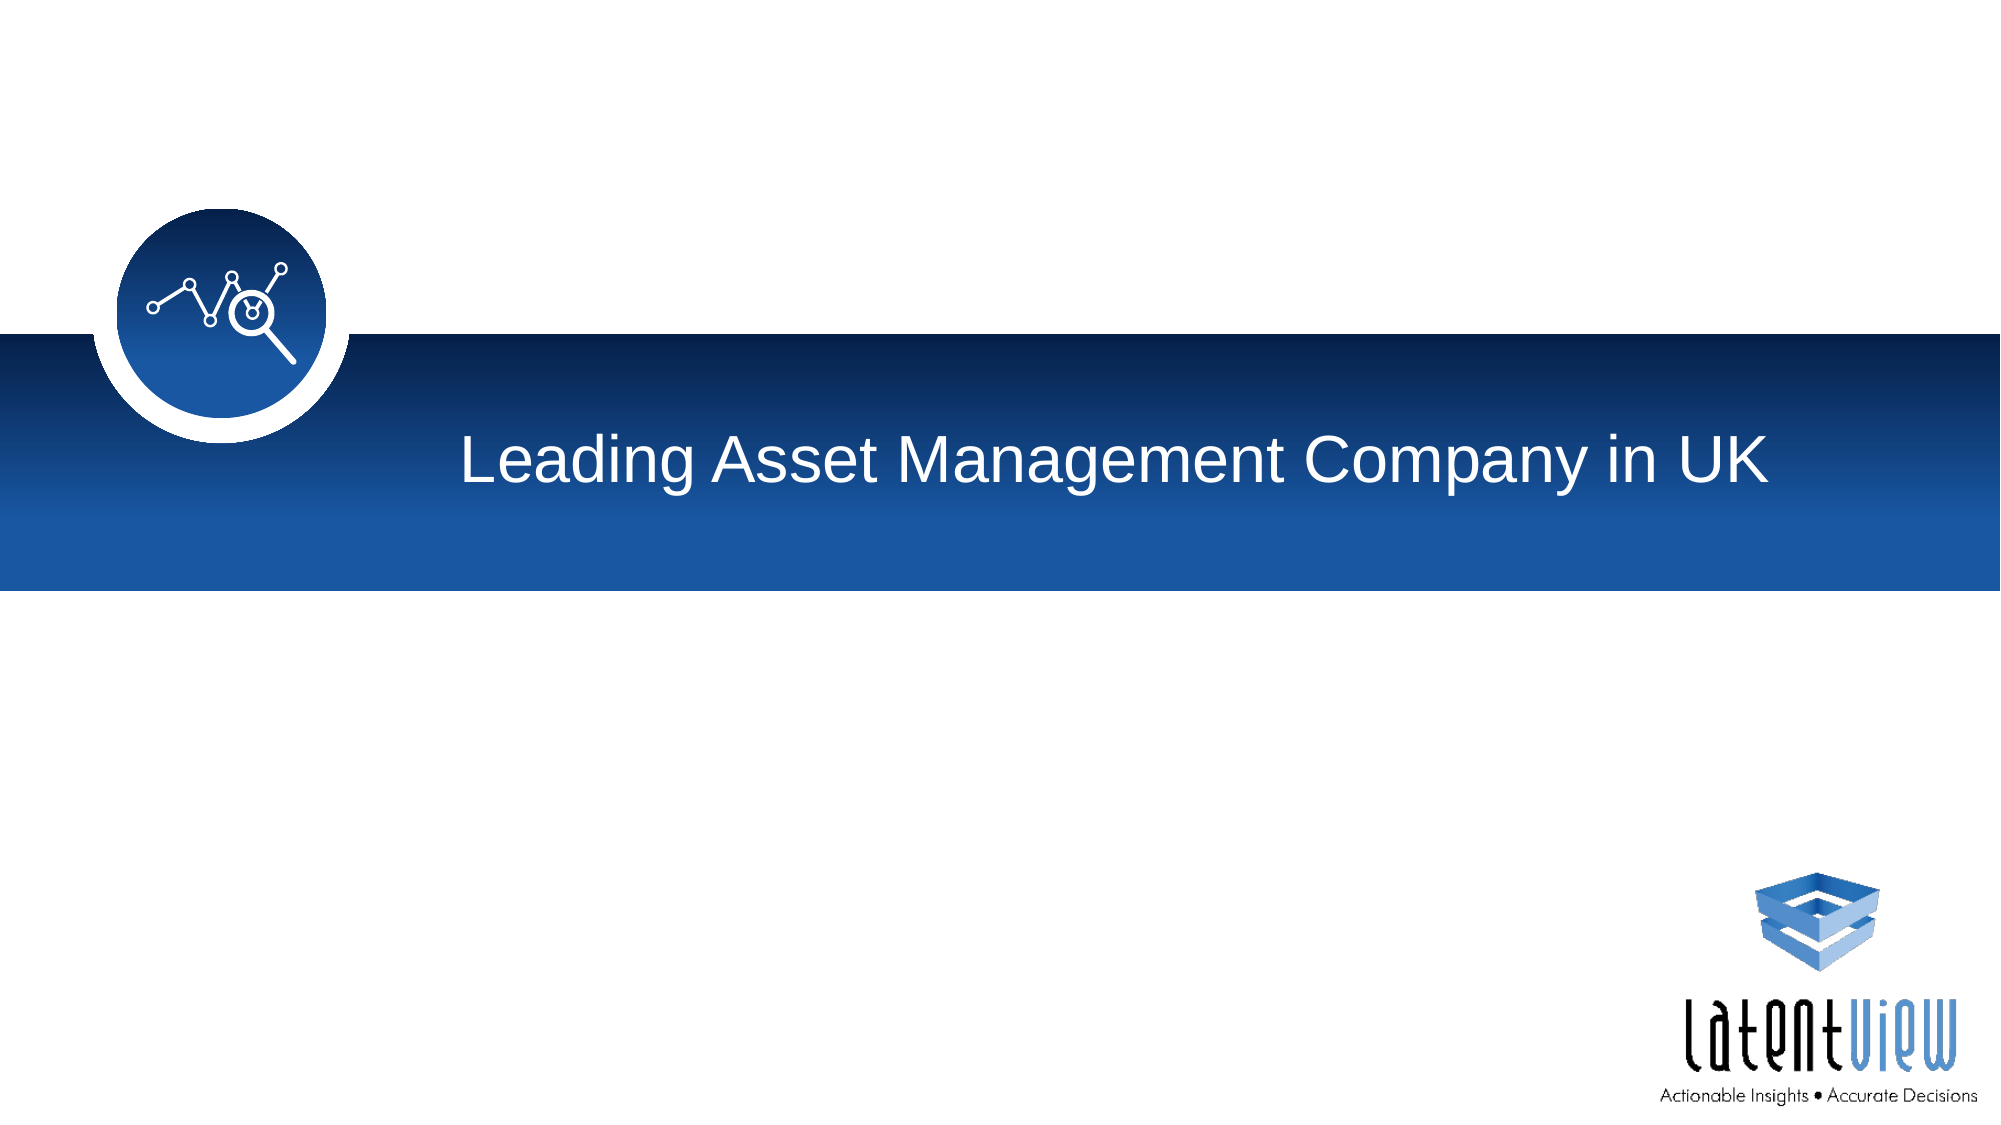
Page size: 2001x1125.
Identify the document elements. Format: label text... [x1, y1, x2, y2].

picture [1610, 841, 2001, 1125]
list Leading Asset Management Company in UK [416, 380, 1815, 531]
